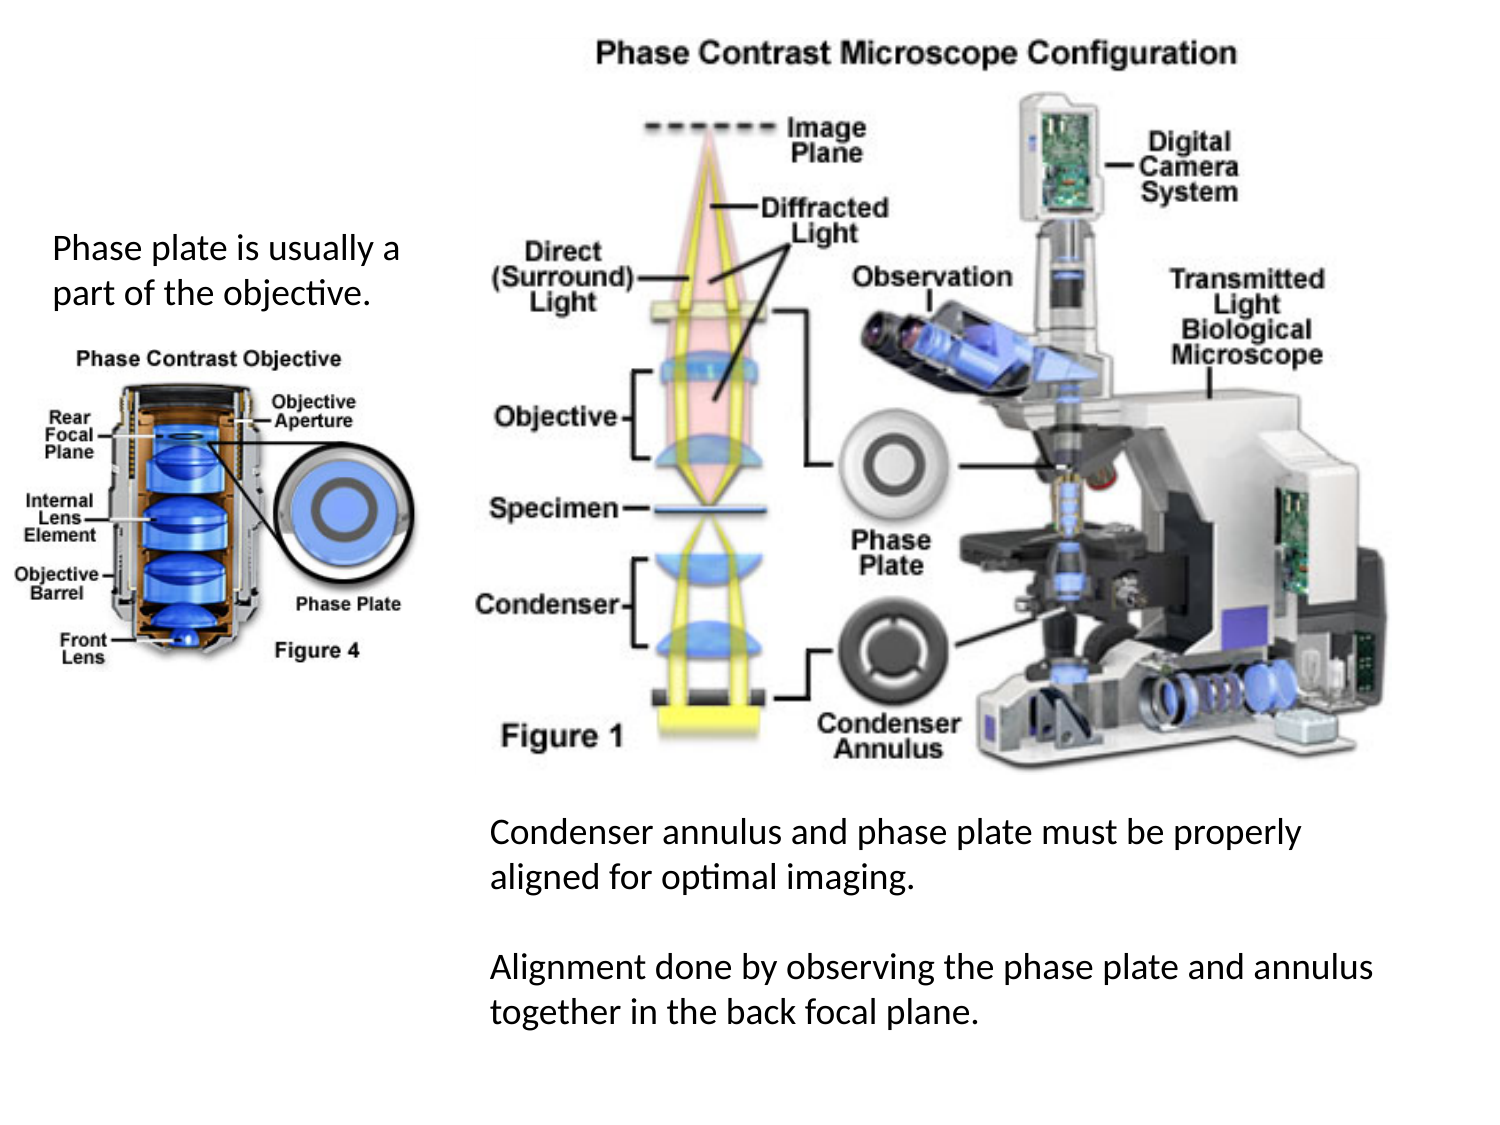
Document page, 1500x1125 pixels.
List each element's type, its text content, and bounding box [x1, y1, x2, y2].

text_box Phase plate is usually a part of the objective. [37, 215, 424, 321]
text_box Condenser annulus and phase plate must be properly aligned for optimal imaging. Alignment done by observing the phase plate and annulus together in the back focal plane. [474, 799, 1425, 1040]
picture [13, 349, 424, 673]
picture [474, 37, 1392, 776]
